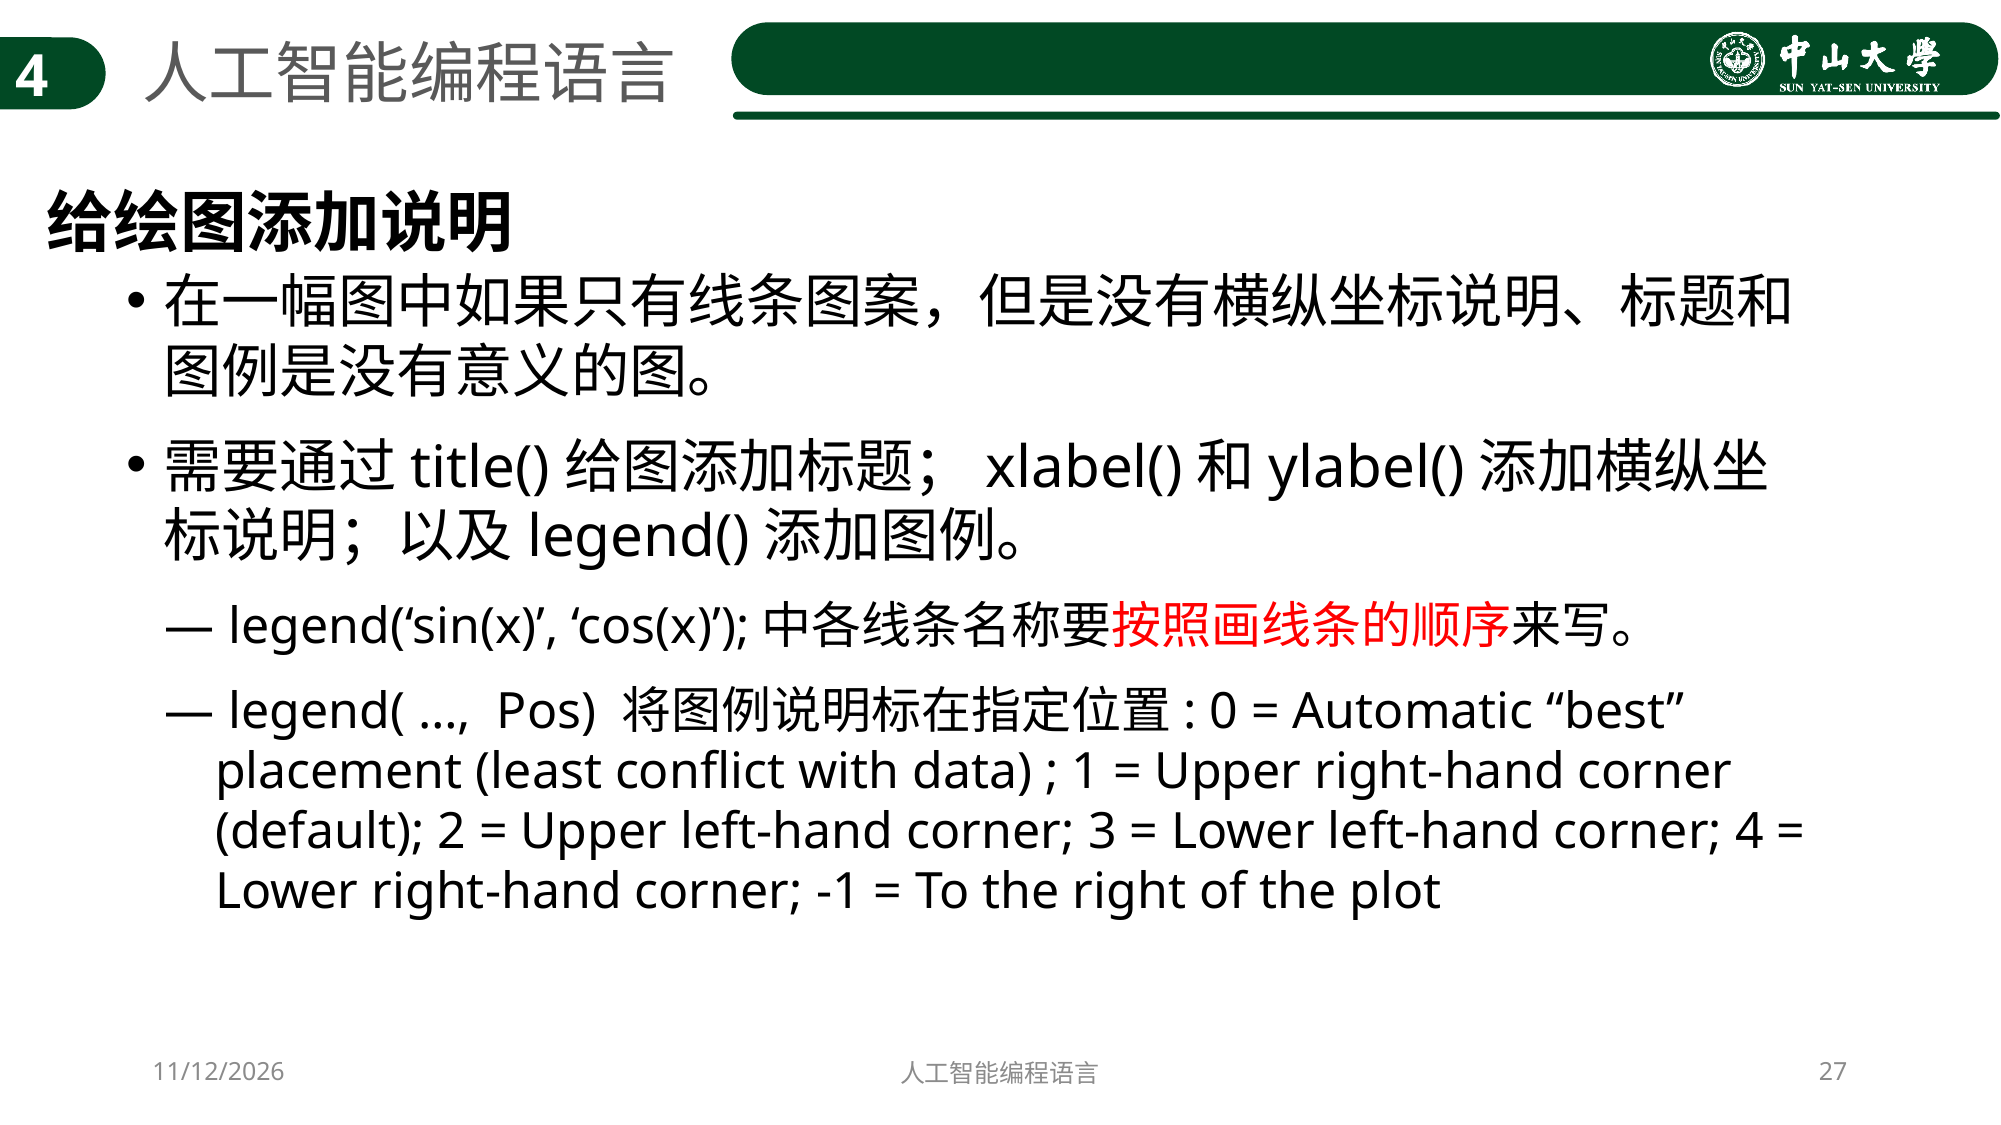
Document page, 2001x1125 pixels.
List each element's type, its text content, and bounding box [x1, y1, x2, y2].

slide_number 27 [1412, 1042, 1863, 1103]
footer 人工智能编程语言 [662, 1043, 1338, 1103]
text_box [731, 22, 2000, 120]
text_box 给绘图添加说明 [31, 132, 1940, 268]
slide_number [137, 1043, 588, 1103]
picture [1695, 18, 1969, 115]
text_box 4 [0, 36, 107, 111]
list 在一幅图中如果只有线条图案，但是没有横纵坐标说明、标题和图例是没有意义的图。 需要通过title()给图添加标题；xlabel()和ylabel()添加横纵坐标说明；以及legend()添加图例。 — legend(‘sin(x)’, ‘cos(x)’);中各线条名称要按照画线条的顺序来写。 — legend( …, Pos) 将图例说明标在指定位置: 0 = Automatic “best” placement (least conflict with data) ; 1 = Upper right-hand corner (default); 2 = Upper left-hand corner; 3 = Lower left-hand corner; 4 = Lower right-hand corner; -1 = To the right of the plot [111, 256, 1826, 1043]
text_box 人工智能编程语言 [127, 23, 692, 119]
